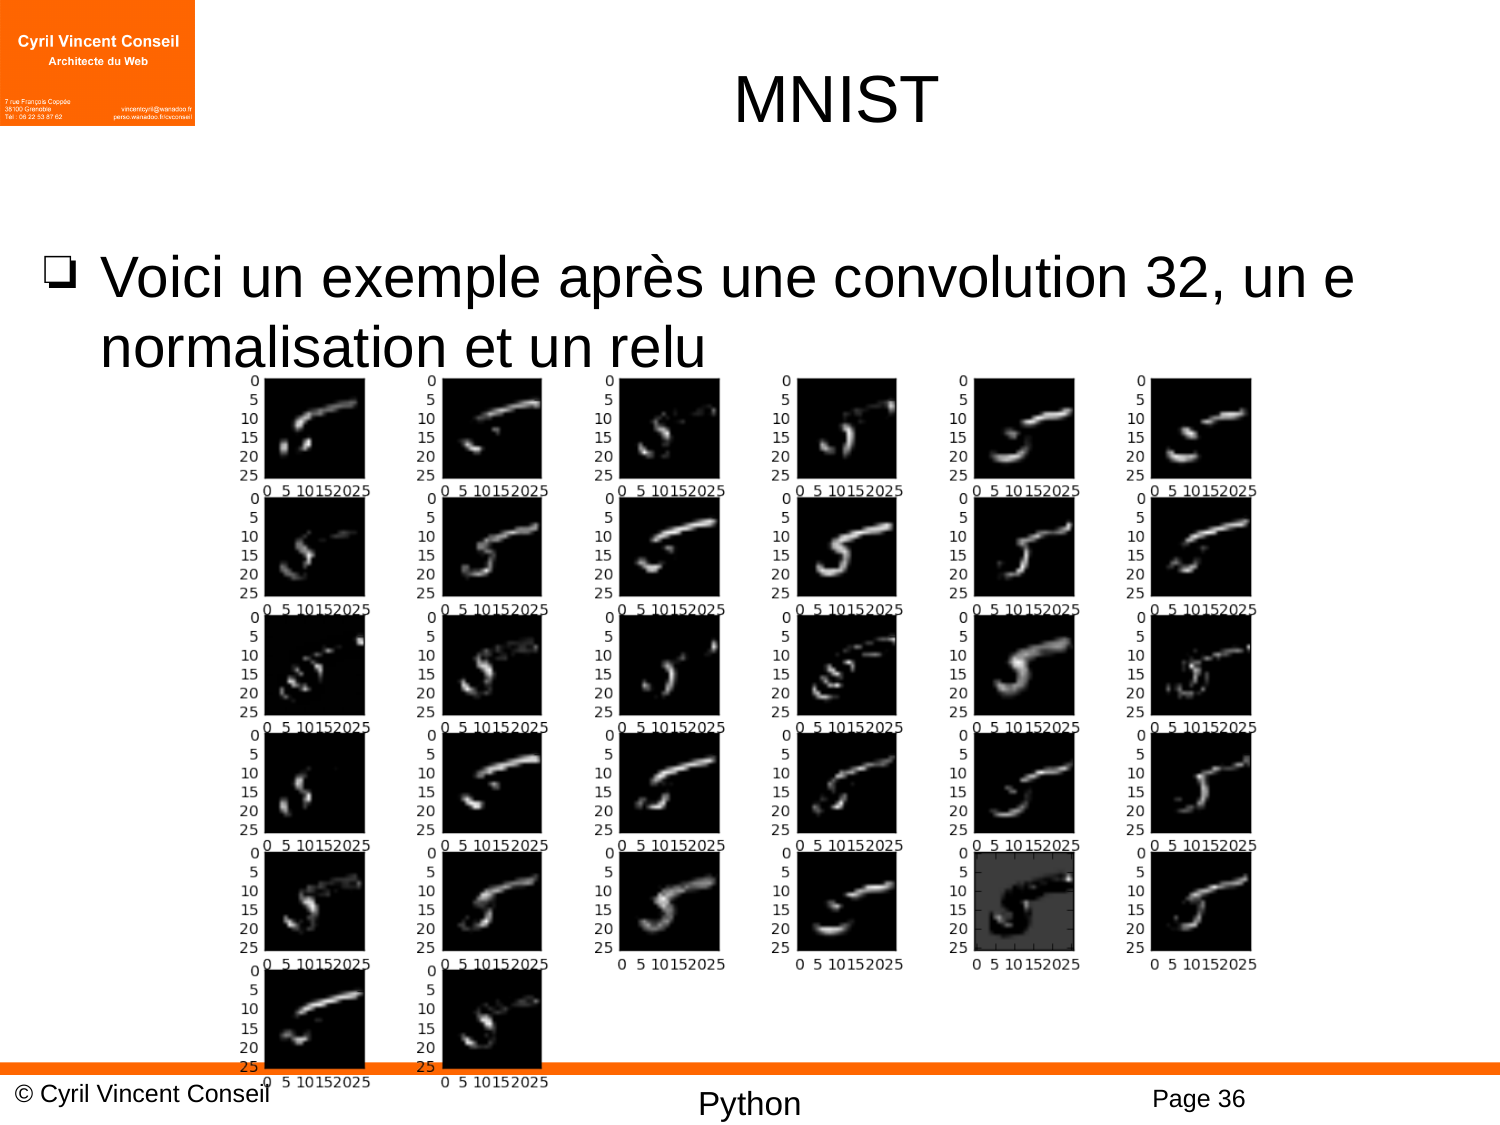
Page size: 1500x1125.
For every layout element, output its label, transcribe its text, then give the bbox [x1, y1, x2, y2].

picture [228, 363, 1269, 1101]
list Voici un exemple après une convolution 32, un e normalisation et un relu [29, 231, 1468, 1059]
picture [0, 0, 195, 126]
title MNIST [194, 2, 1480, 190]
